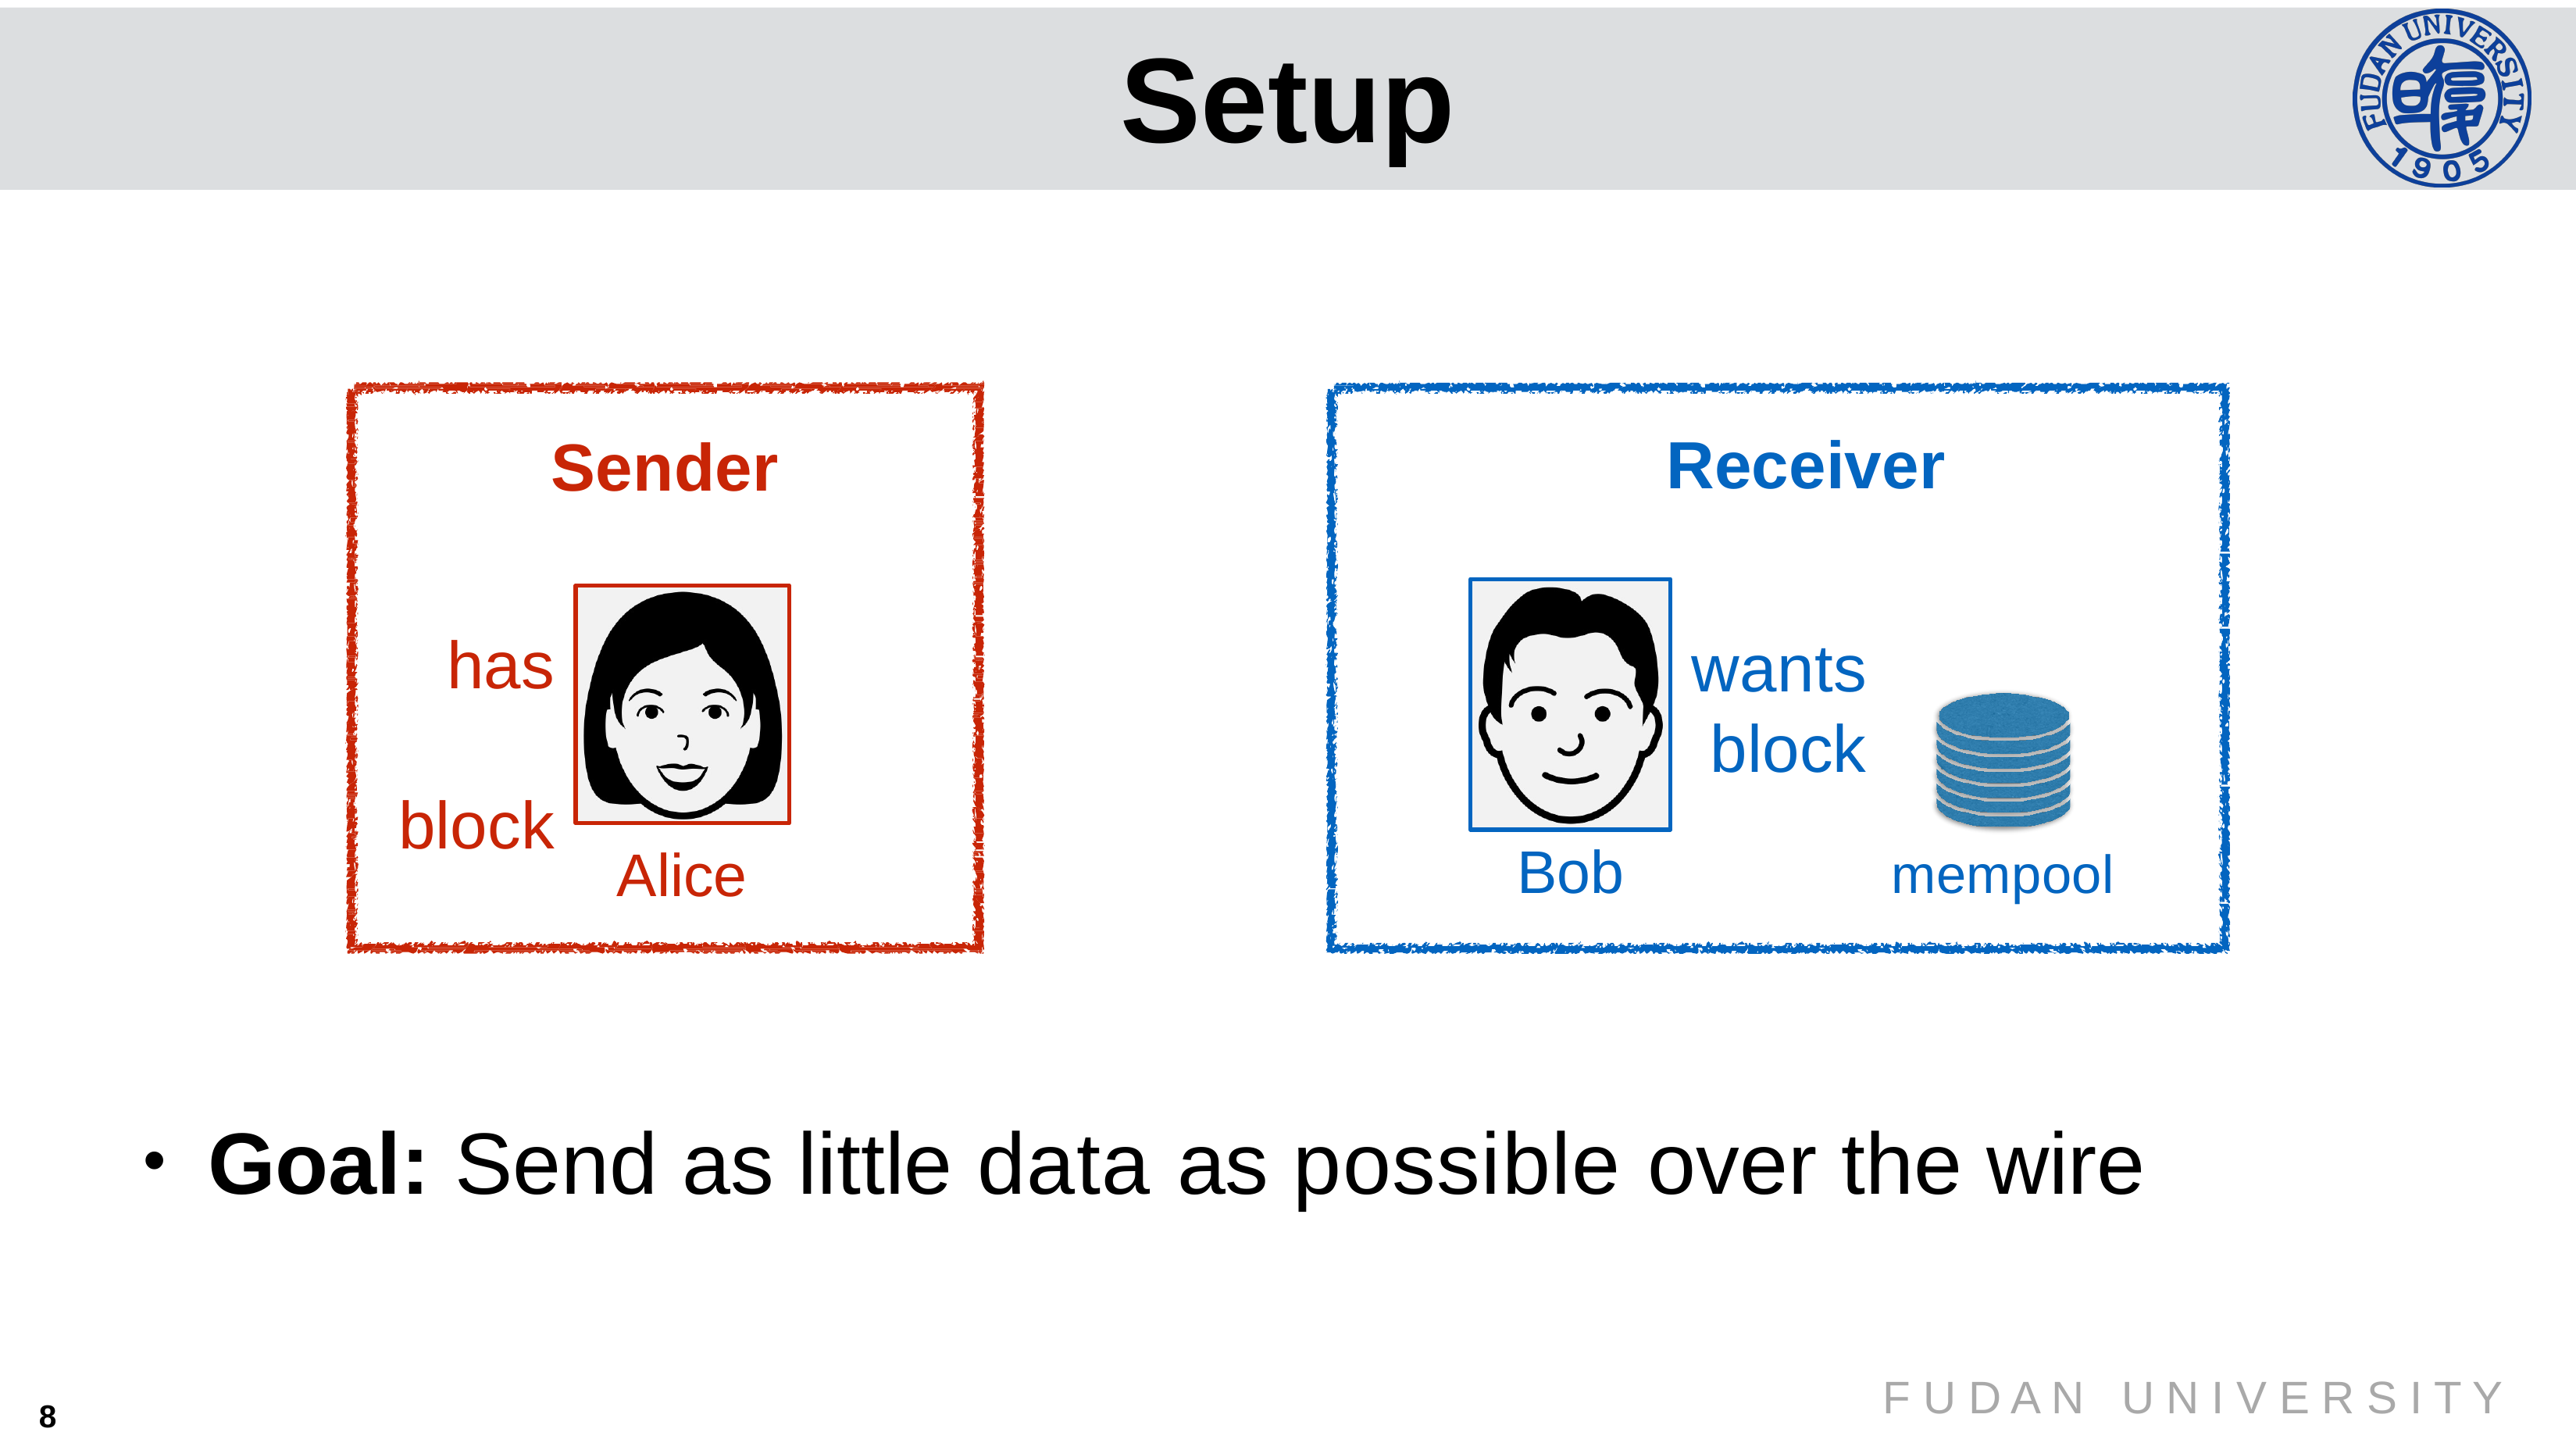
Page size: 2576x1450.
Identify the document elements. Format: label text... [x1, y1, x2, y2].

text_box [1468, 577, 1673, 832]
text_box Goal: Send as little data as possible over the wire [141, 1105, 2147, 1212]
text_box has block [397, 620, 557, 862]
picture [2353, 9, 2532, 188]
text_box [573, 583, 792, 826]
text_box [345, 380, 986, 954]
text_box F U D A N U N I V E R S I T Y [1881, 1386, 2576, 1423]
text_box Alice [615, 834, 750, 909]
slide_number 8 [34, 1401, 80, 1450]
title Setup [1119, 20, 1457, 264]
text_box [0, 7, 2576, 190]
text_box [1325, 380, 2231, 954]
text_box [1931, 689, 2076, 835]
text_box Sender [549, 422, 781, 505]
